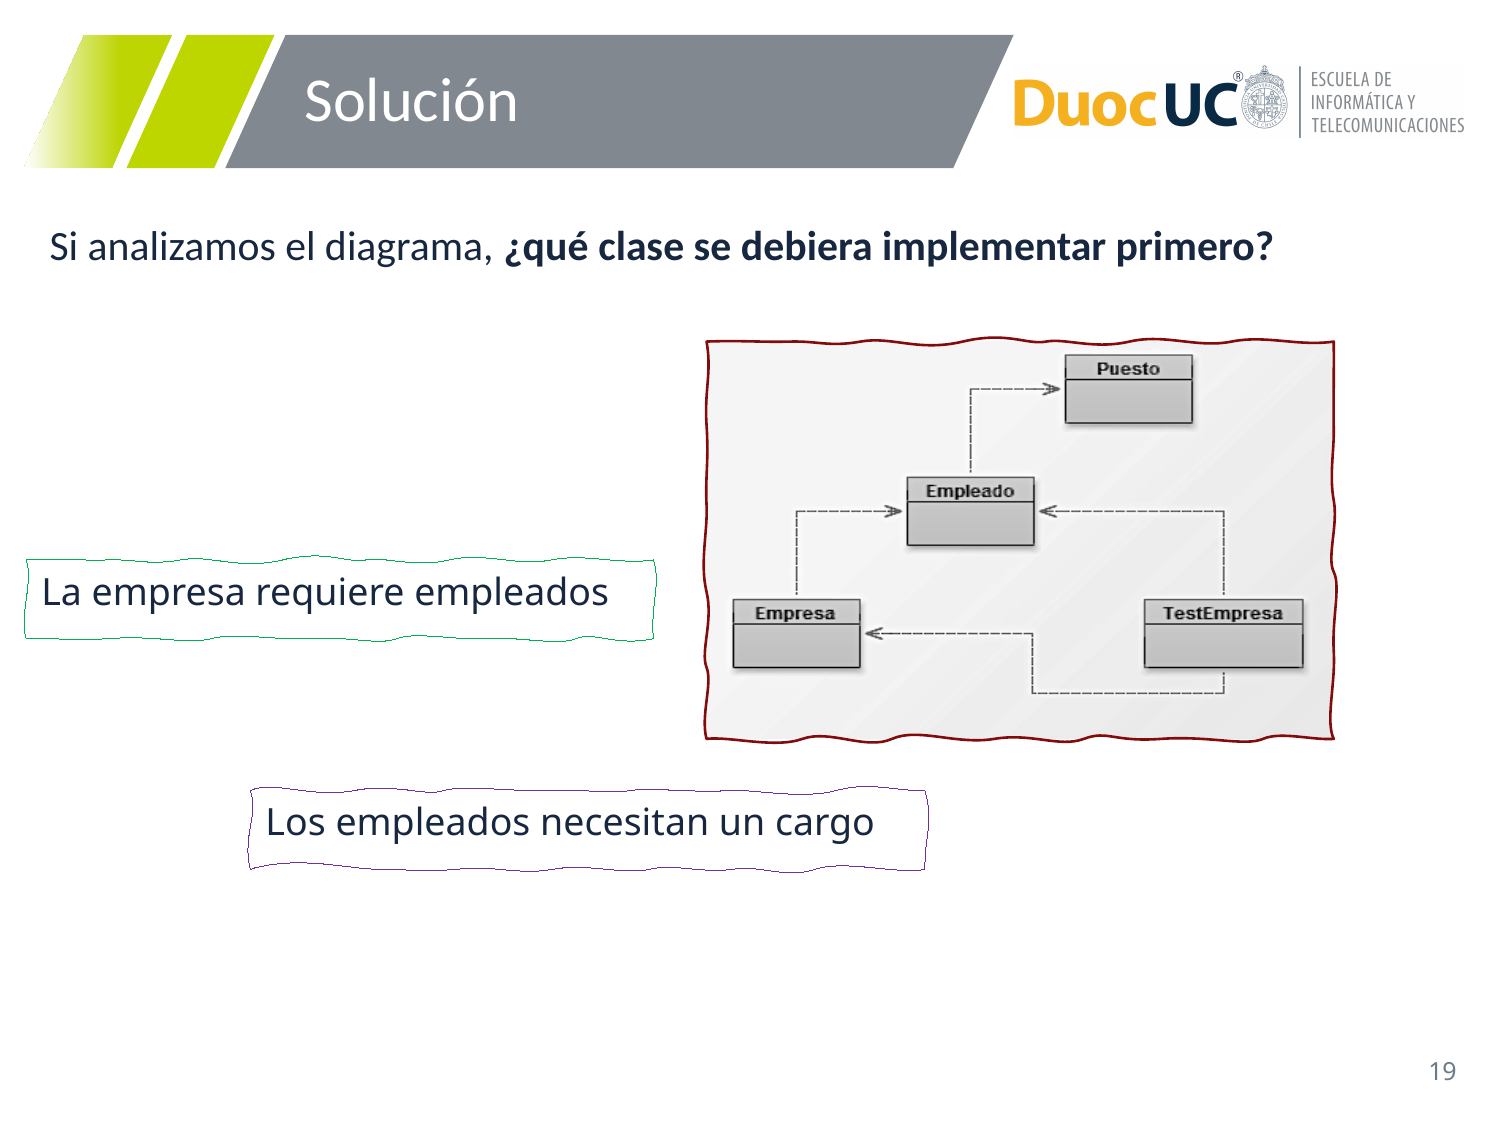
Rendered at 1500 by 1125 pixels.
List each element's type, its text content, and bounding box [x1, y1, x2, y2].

picture [706, 341, 1334, 740]
text_box Los empleados necesitan un cargo [247, 786, 929, 873]
list Si analizamos el diagrama, ¿qué clase se debiera implementar primero? [26, 217, 1478, 1060]
picture [1013, 63, 1465, 140]
text_box La empresa requiere empleados [24, 555, 657, 642]
title Solución [289, 34, 993, 169]
